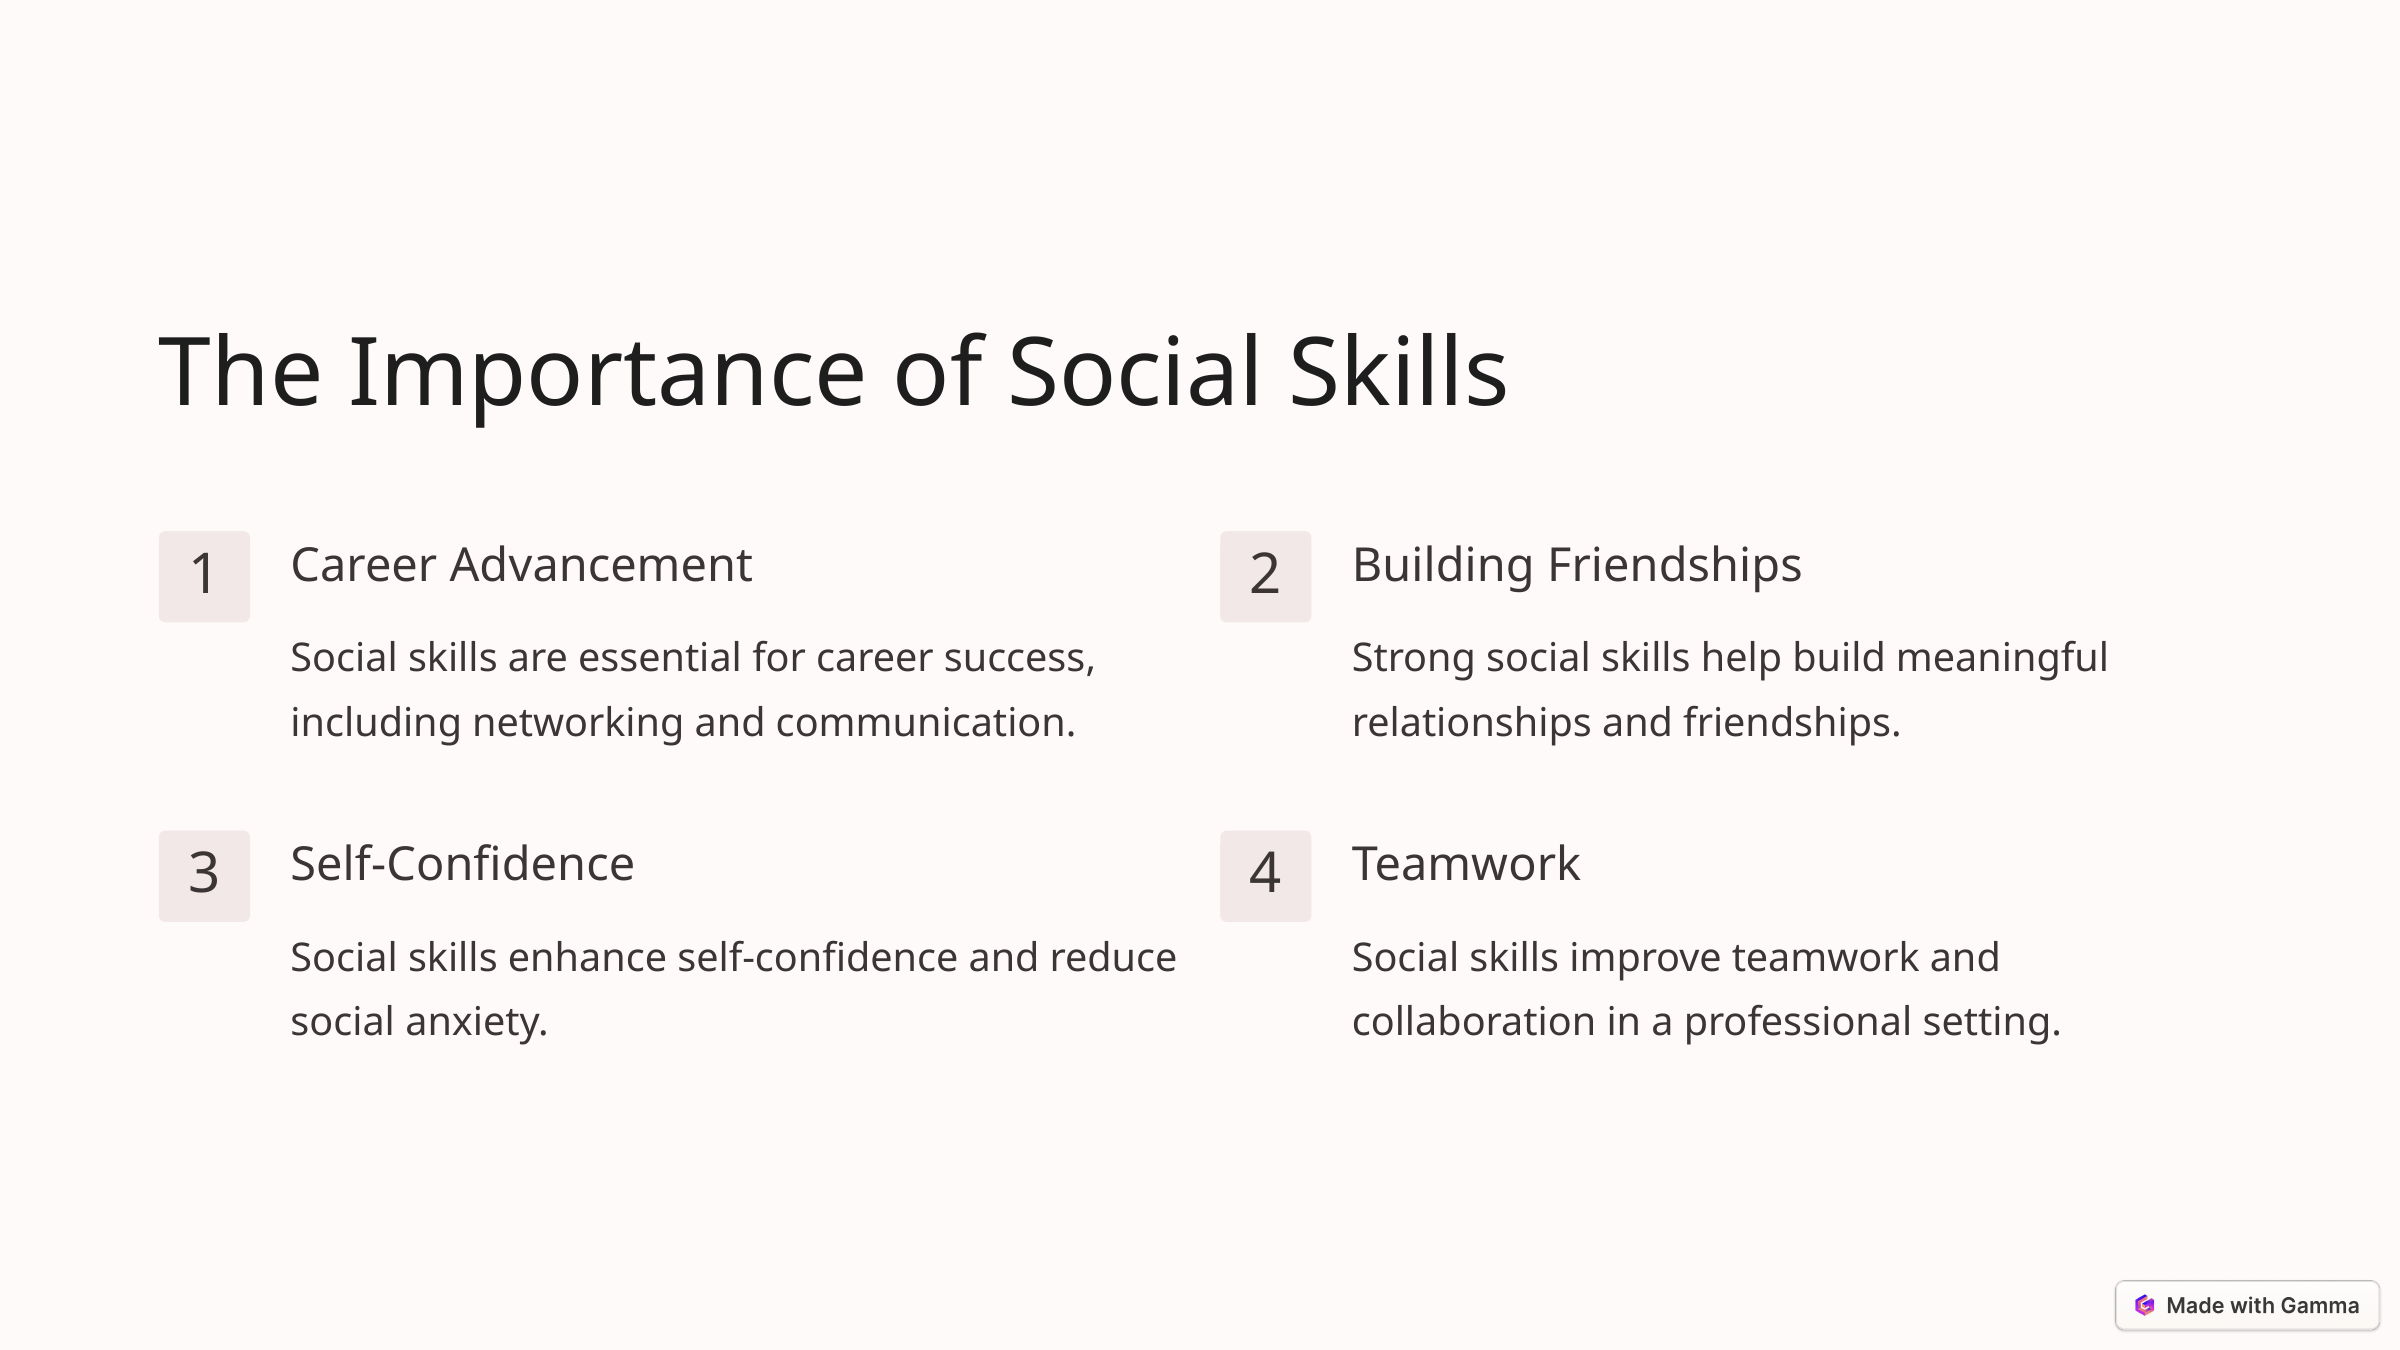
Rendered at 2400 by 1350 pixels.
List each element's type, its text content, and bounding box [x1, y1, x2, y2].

text_box Career Advancement [290, 531, 767, 591]
text_box 2 [1250, 548, 1282, 606]
picture [2106, 1271, 2389, 1339]
text_box 3 [187, 847, 222, 905]
text_box [158, 531, 251, 623]
text_box Social skills are essential for career success, including networking and communication. [290, 615, 1180, 745]
text_box The Importance of Social Skills [158, 305, 1457, 425]
text_box Teamwork [1351, 830, 1829, 891]
text_box 4 [1248, 847, 1284, 905]
text_box [1220, 830, 1312, 922]
text_box [158, 830, 251, 922]
text_box Self-Confidence [290, 830, 767, 891]
text_box 1 [195, 548, 214, 606]
text_box Social skills improve teamwork and collaboration in a professional setting. [1351, 914, 2241, 1045]
text_box Strong social skills help build meaningful relationships and friendships. [1351, 615, 2241, 745]
text_box Social skills enhance self-confidence and reduce social anxiety. [290, 914, 1180, 1045]
text_box [1220, 531, 1312, 623]
text_box Building Friendships [1351, 531, 1829, 591]
